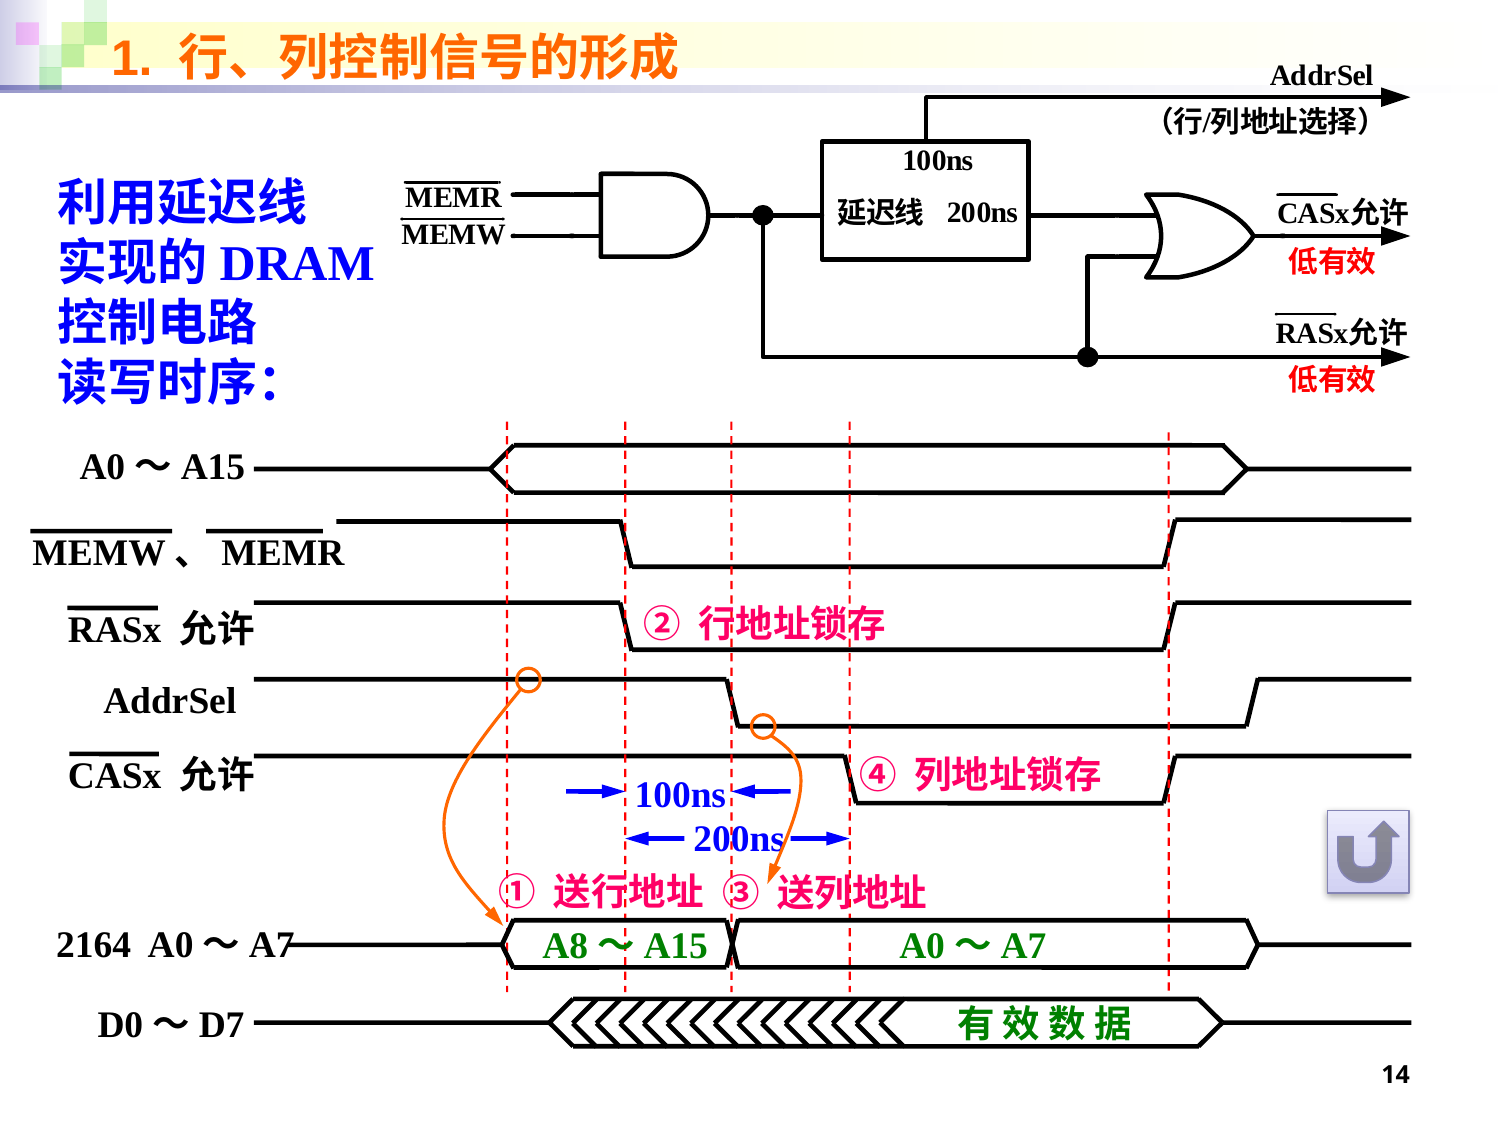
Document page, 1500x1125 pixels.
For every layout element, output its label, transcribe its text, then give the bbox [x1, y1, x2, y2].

text_box CASx 允许 [53, 743, 278, 804]
text_box A0～A15 [64, 434, 302, 495]
text_box [443, 736, 501, 925]
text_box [253, 677, 501, 728]
text_box AddrSel [88, 668, 278, 728]
text_box 1. 行、列控制信号的形成 [96, 18, 694, 94]
text_box 有 效 数 据 [914, 992, 1175, 1053]
text_box MEMW、MEMR [17, 520, 361, 581]
text_box D0～D7 [76, 992, 266, 1053]
slide_number 14 [1074, 1046, 1426, 1101]
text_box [1174, 445, 1225, 493]
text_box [506, 421, 1169, 993]
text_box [384, 49, 1424, 410]
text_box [549, 998, 904, 1047]
text_box 利用延迟线 实现的DRAM 控制电路 读写时序： [42, 163, 431, 418]
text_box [1174, 677, 1412, 728]
text_box 2164 A0～A7 [41, 912, 349, 972]
text_box ④ 列地址锁存 [1174, 743, 1187, 804]
text_box [1327, 810, 1410, 894]
text_box ① 送行地址 [483, 905, 493, 921]
text_box RASx 允许 [53, 597, 290, 658]
